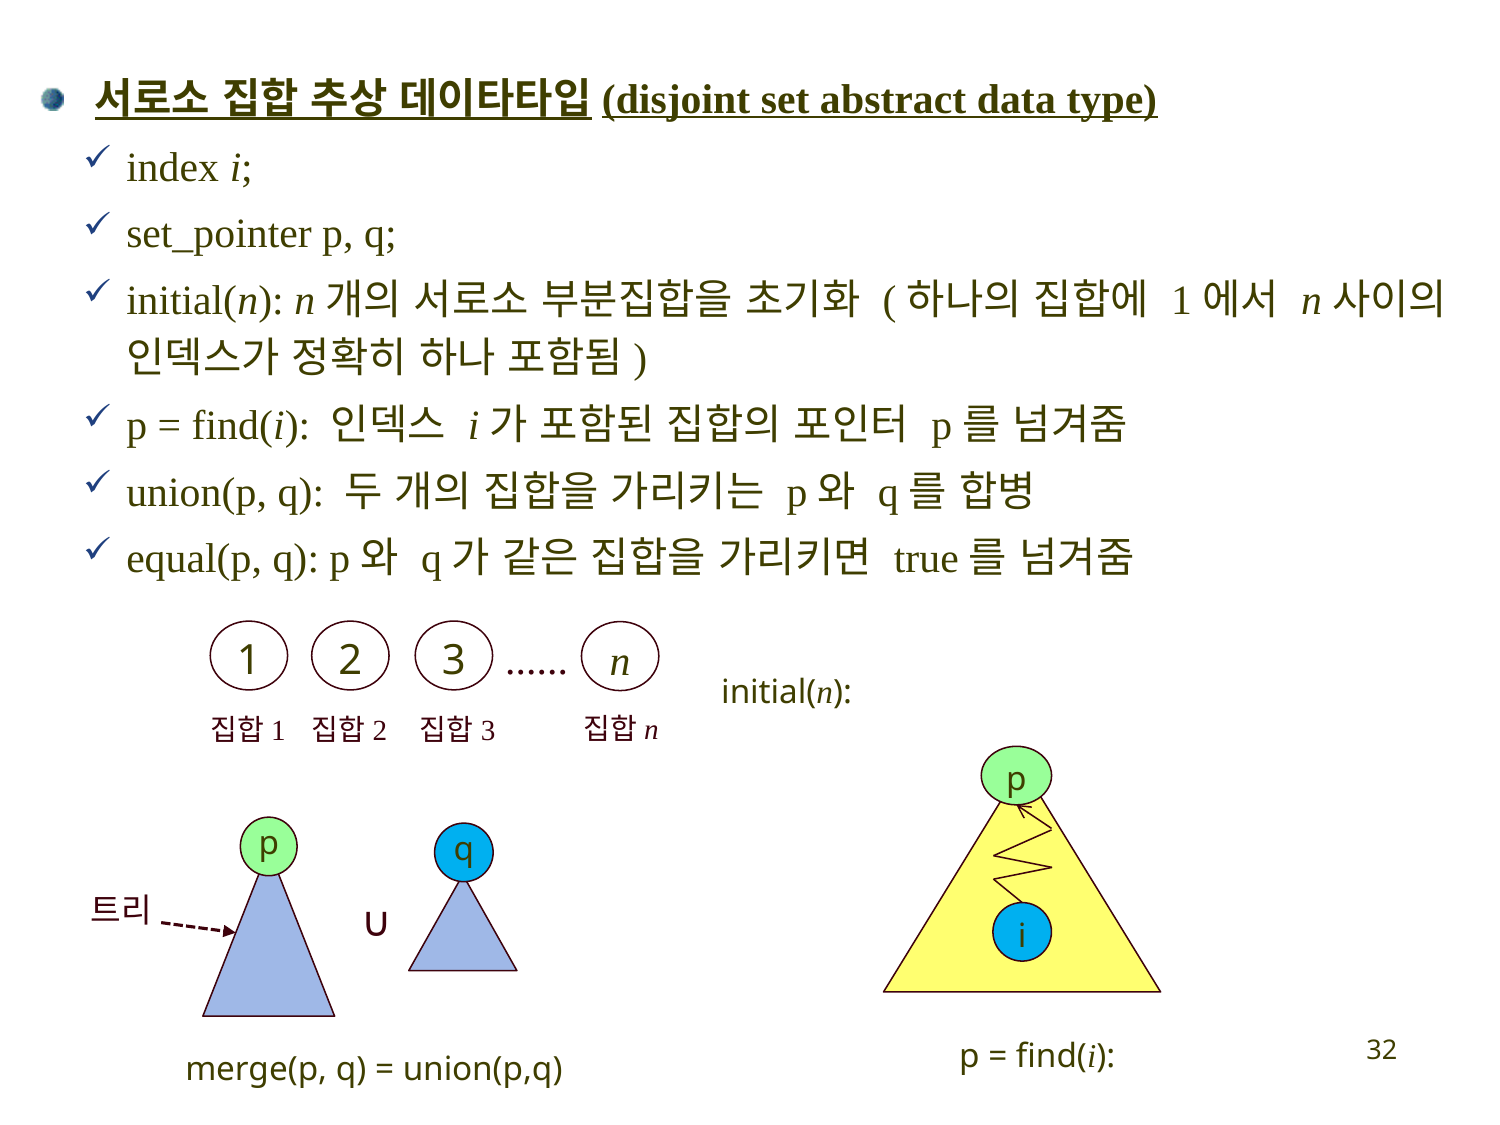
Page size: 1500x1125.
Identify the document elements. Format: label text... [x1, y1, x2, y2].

slide_number 32 [1099, 1024, 1413, 1101]
picture [38, 85, 64, 111]
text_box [993, 875, 1053, 880]
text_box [198, 620, 671, 748]
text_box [1016, 804, 1052, 829]
text_box p [240, 817, 298, 876]
text_box [883, 802, 1161, 992]
text_box q [434, 823, 494, 882]
text_box i [992, 902, 1052, 962]
list 서로소 집합 추상 데이타타입(disjoint set abstract data type) index i; set_pointer p, q; initial(n): n개의 서로소 부분집합을 초기화 (하나의 집합에 1에서 n사이의 인덱스가 정확히 하나 포함됨) p = find(i): 인덱스 i가 포함된 집합의 포인터 p를 넘겨줌 union(p, q): 두 개의 집합을 가리키는 p와 q를 합병 equal(p, q): p와 q가 같은 집합을 가리키면 true를 넘겨줌 [23, 70, 1474, 680]
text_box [160, 922, 237, 933]
text_box initial(n): [706, 667, 868, 719]
text_box [408, 882, 517, 971]
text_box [993, 829, 1052, 856]
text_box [995, 887, 1020, 906]
text_box [202, 874, 335, 1017]
text_box [1032, 797, 1045, 803]
text_box merge(p, q) = union(p,q) [170, 1043, 647, 1095]
text_box 트리 [76, 881, 181, 937]
text_box p = find(i): [953, 1031, 1122, 1083]
text_box p [981, 746, 1052, 805]
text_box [993, 861, 1053, 868]
text_box ∪ [346, 893, 407, 953]
